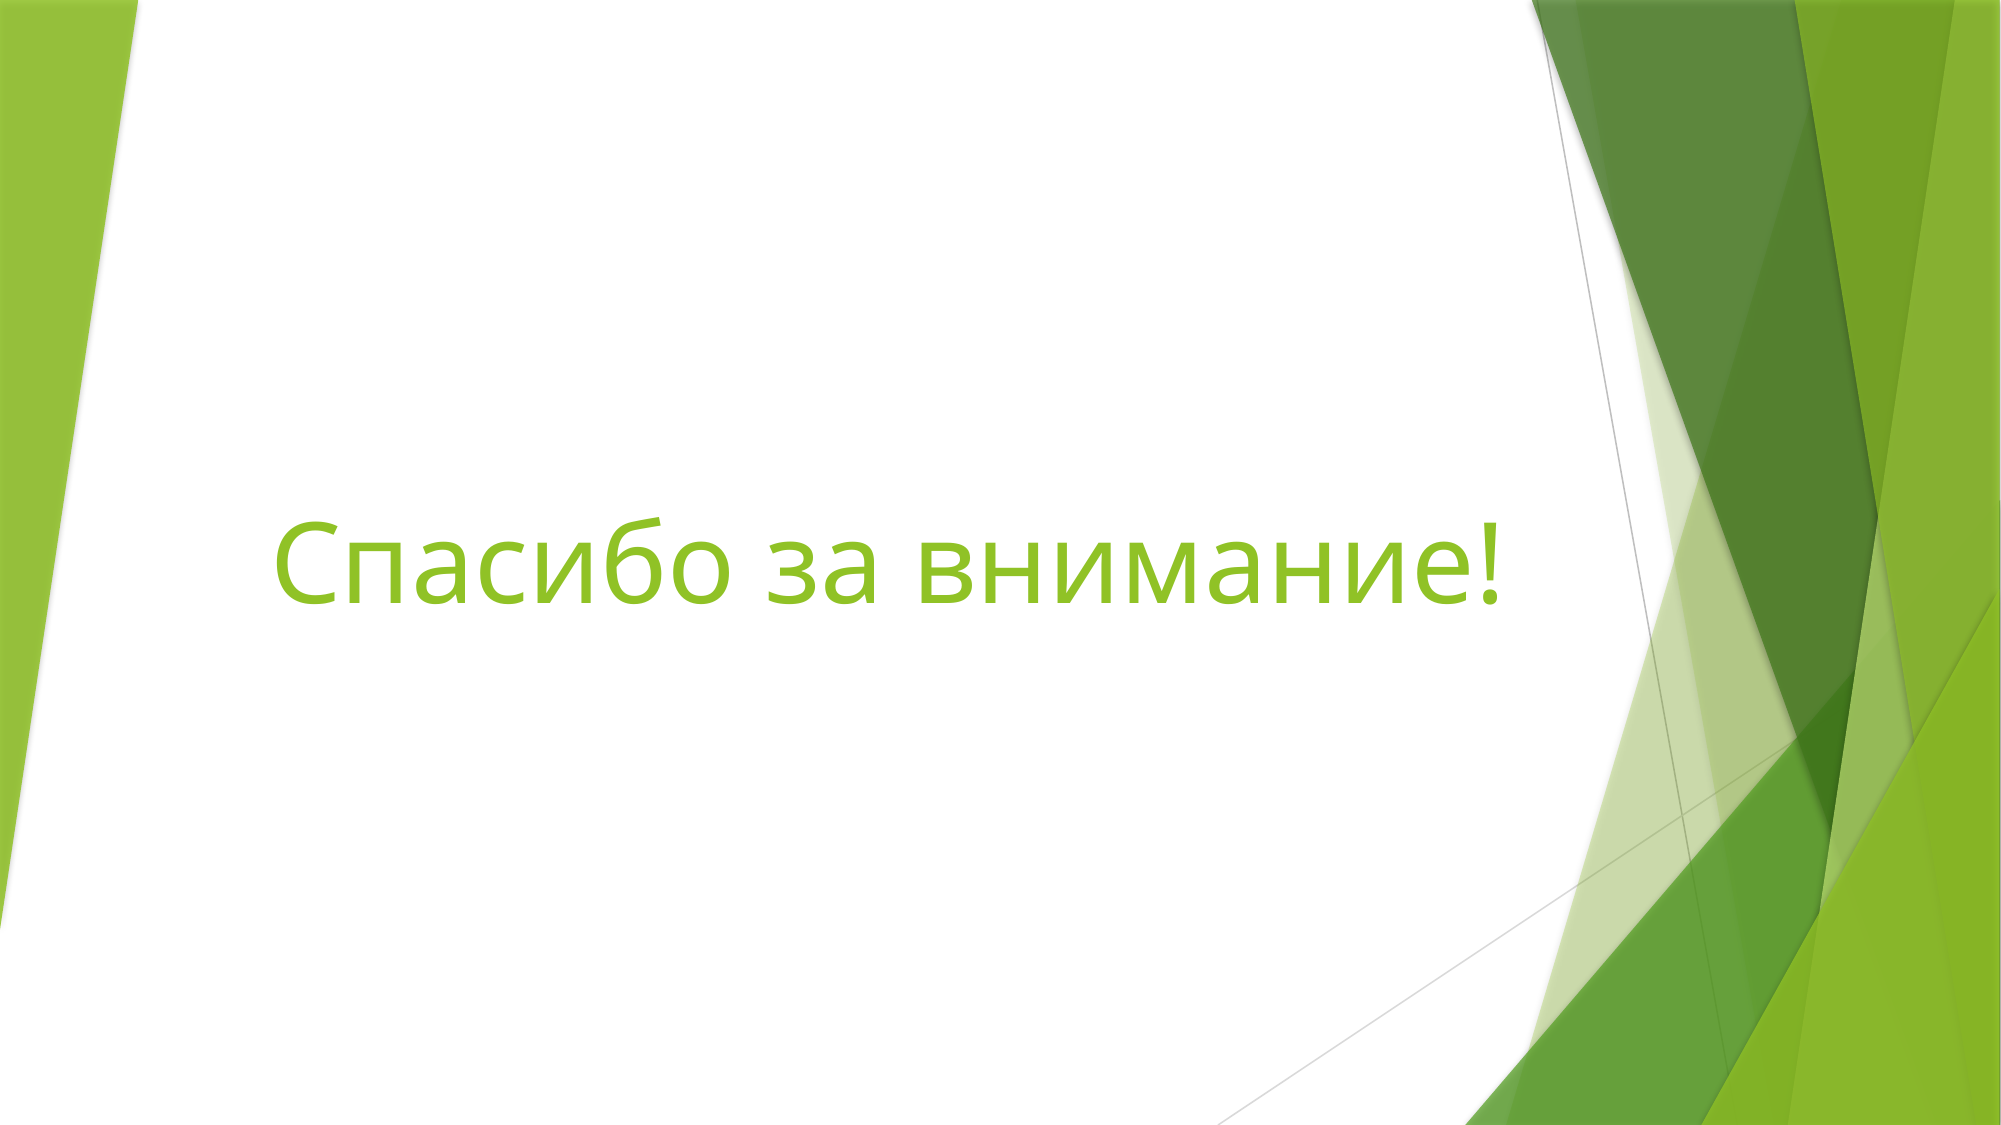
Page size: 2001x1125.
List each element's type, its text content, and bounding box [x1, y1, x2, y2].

title Спасибо за внимание! [247, 363, 1522, 634]
